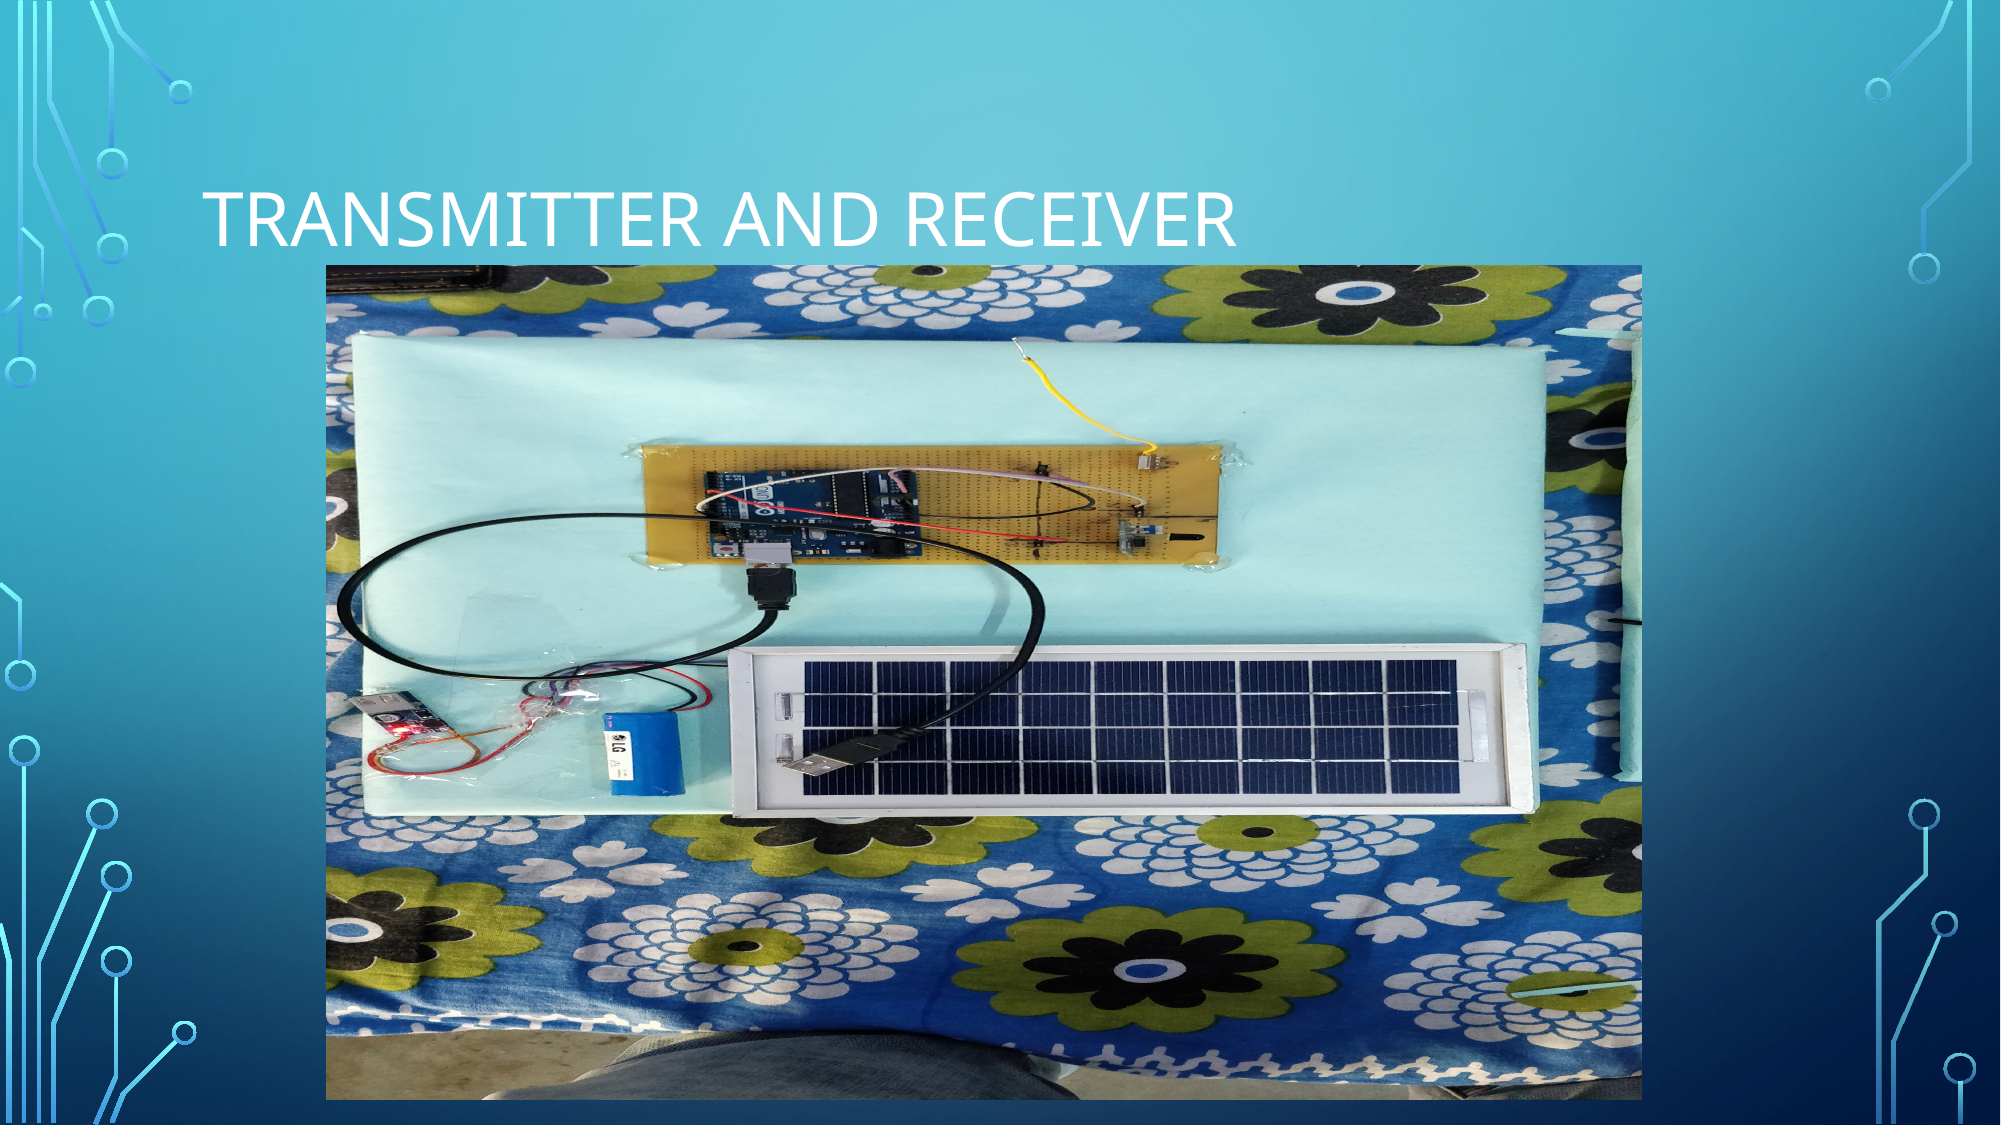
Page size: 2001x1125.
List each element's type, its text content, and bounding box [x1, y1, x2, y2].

title Transmitter and receiver [187, 101, 1813, 344]
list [325, 264, 1642, 1101]
